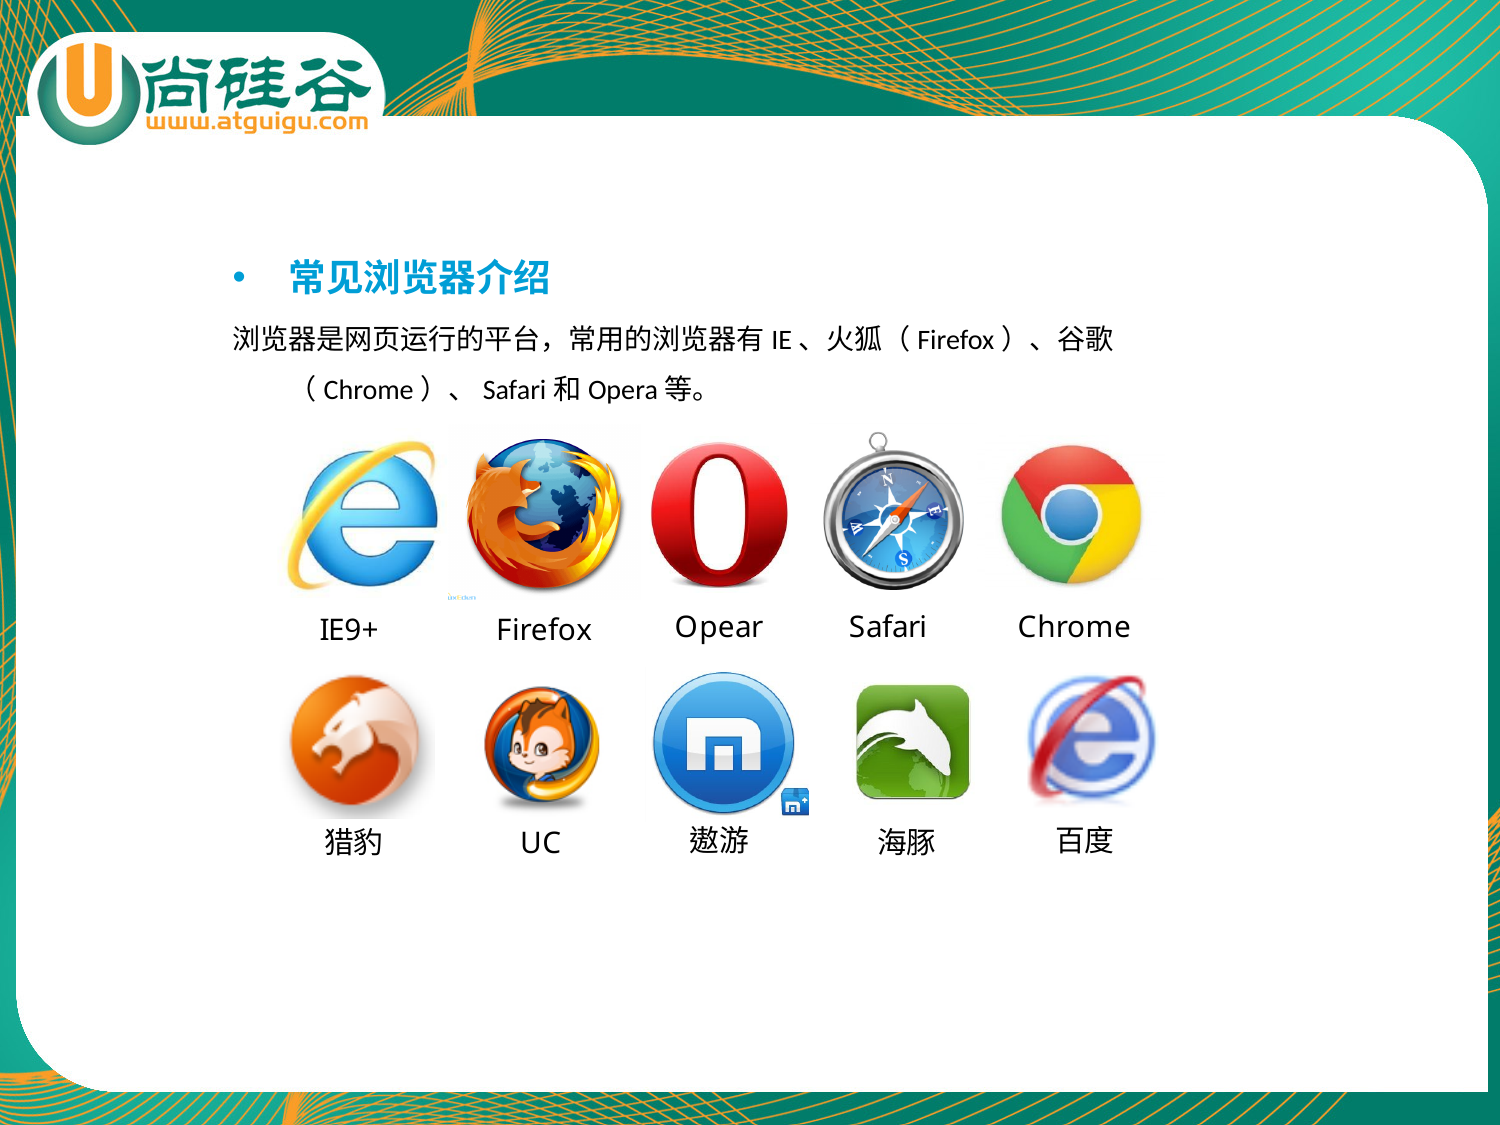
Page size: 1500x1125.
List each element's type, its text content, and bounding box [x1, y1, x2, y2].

list 常见浏览器介绍 浏览器是网页运行的平台，常用的浏览器有IE、火狐（Firefox）、谷歌（Chrome）、Safari和Opera等。 [217, 223, 1199, 413]
picture [0, 0, 1500, 1125]
